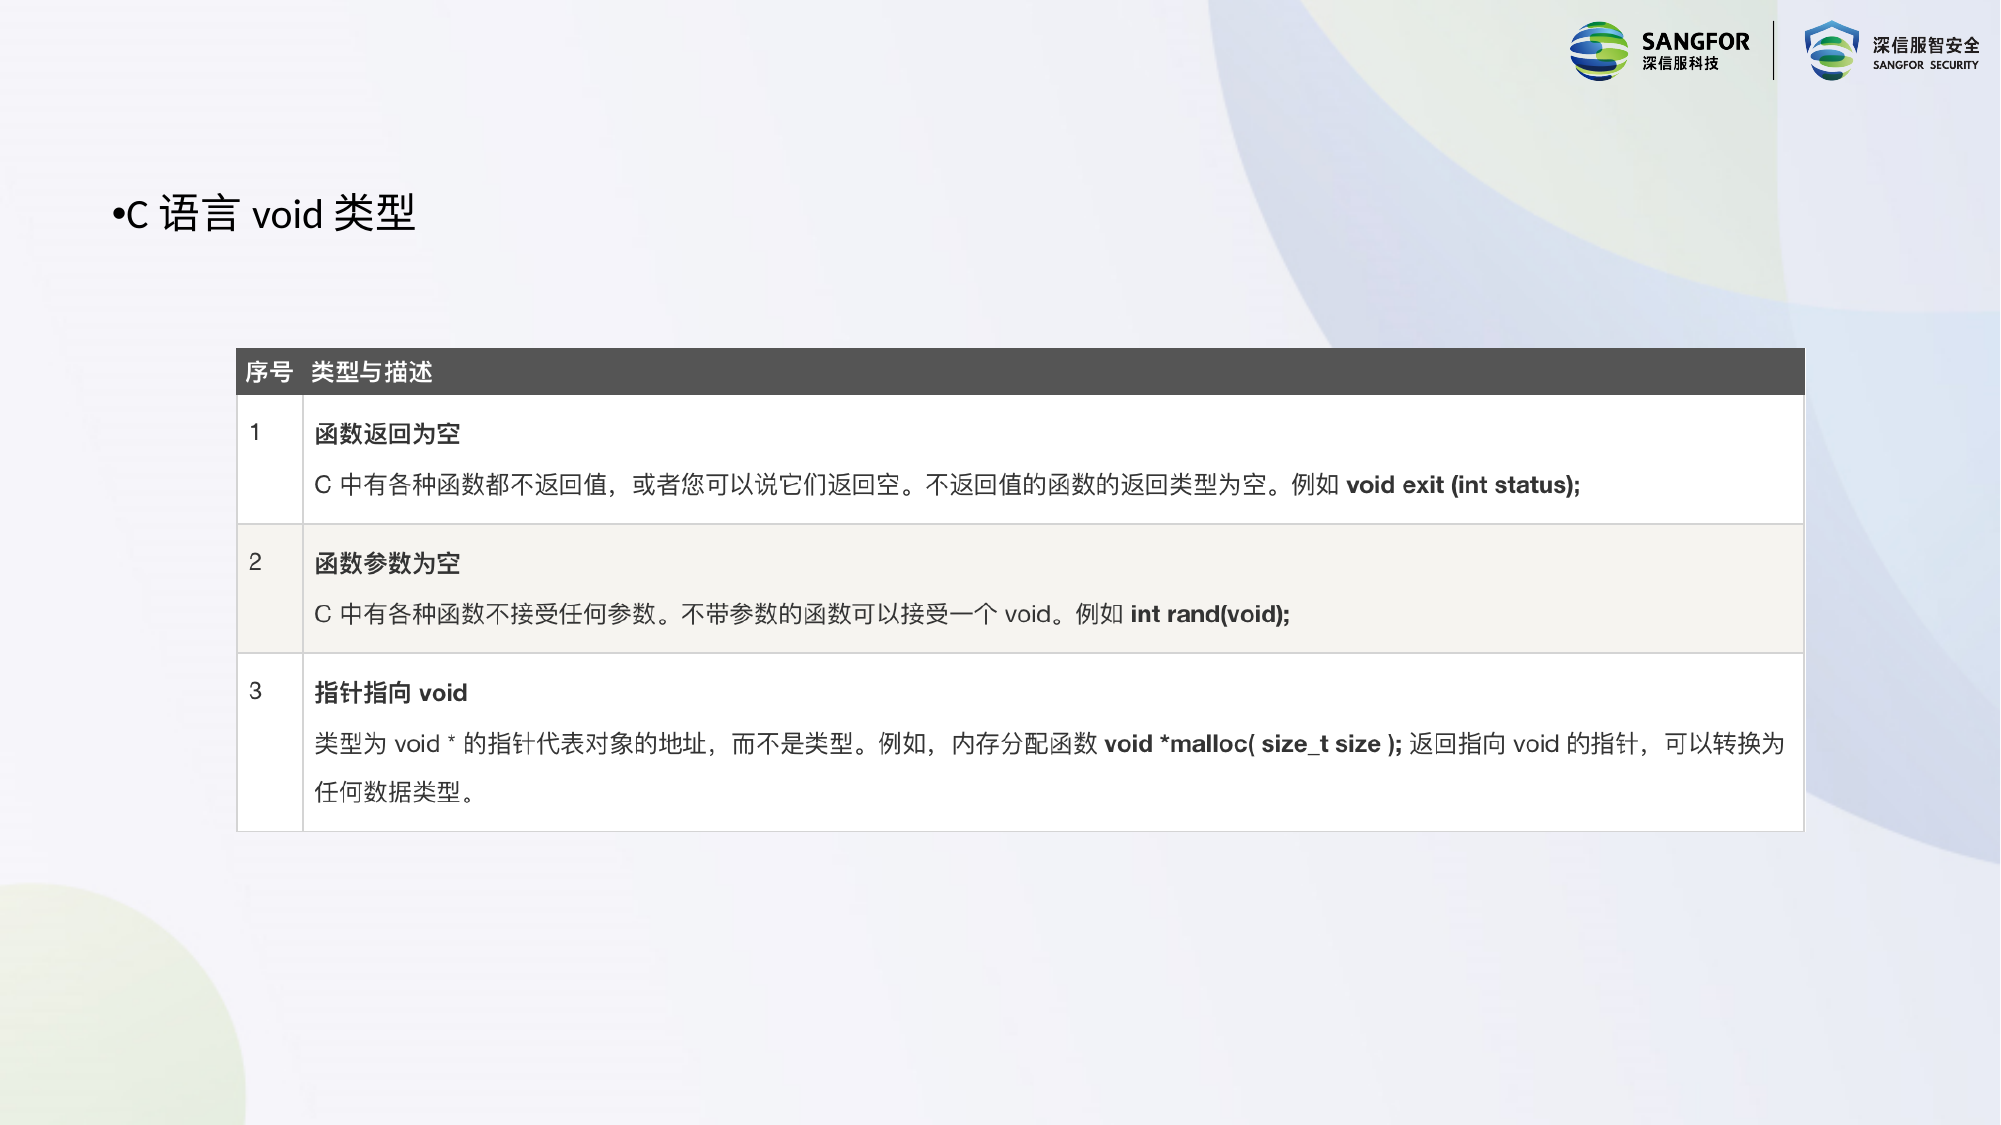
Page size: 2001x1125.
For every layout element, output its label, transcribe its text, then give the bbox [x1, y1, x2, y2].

picture [0, 0, 2001, 1125]
text_box C语言void类型 [96, 185, 755, 907]
